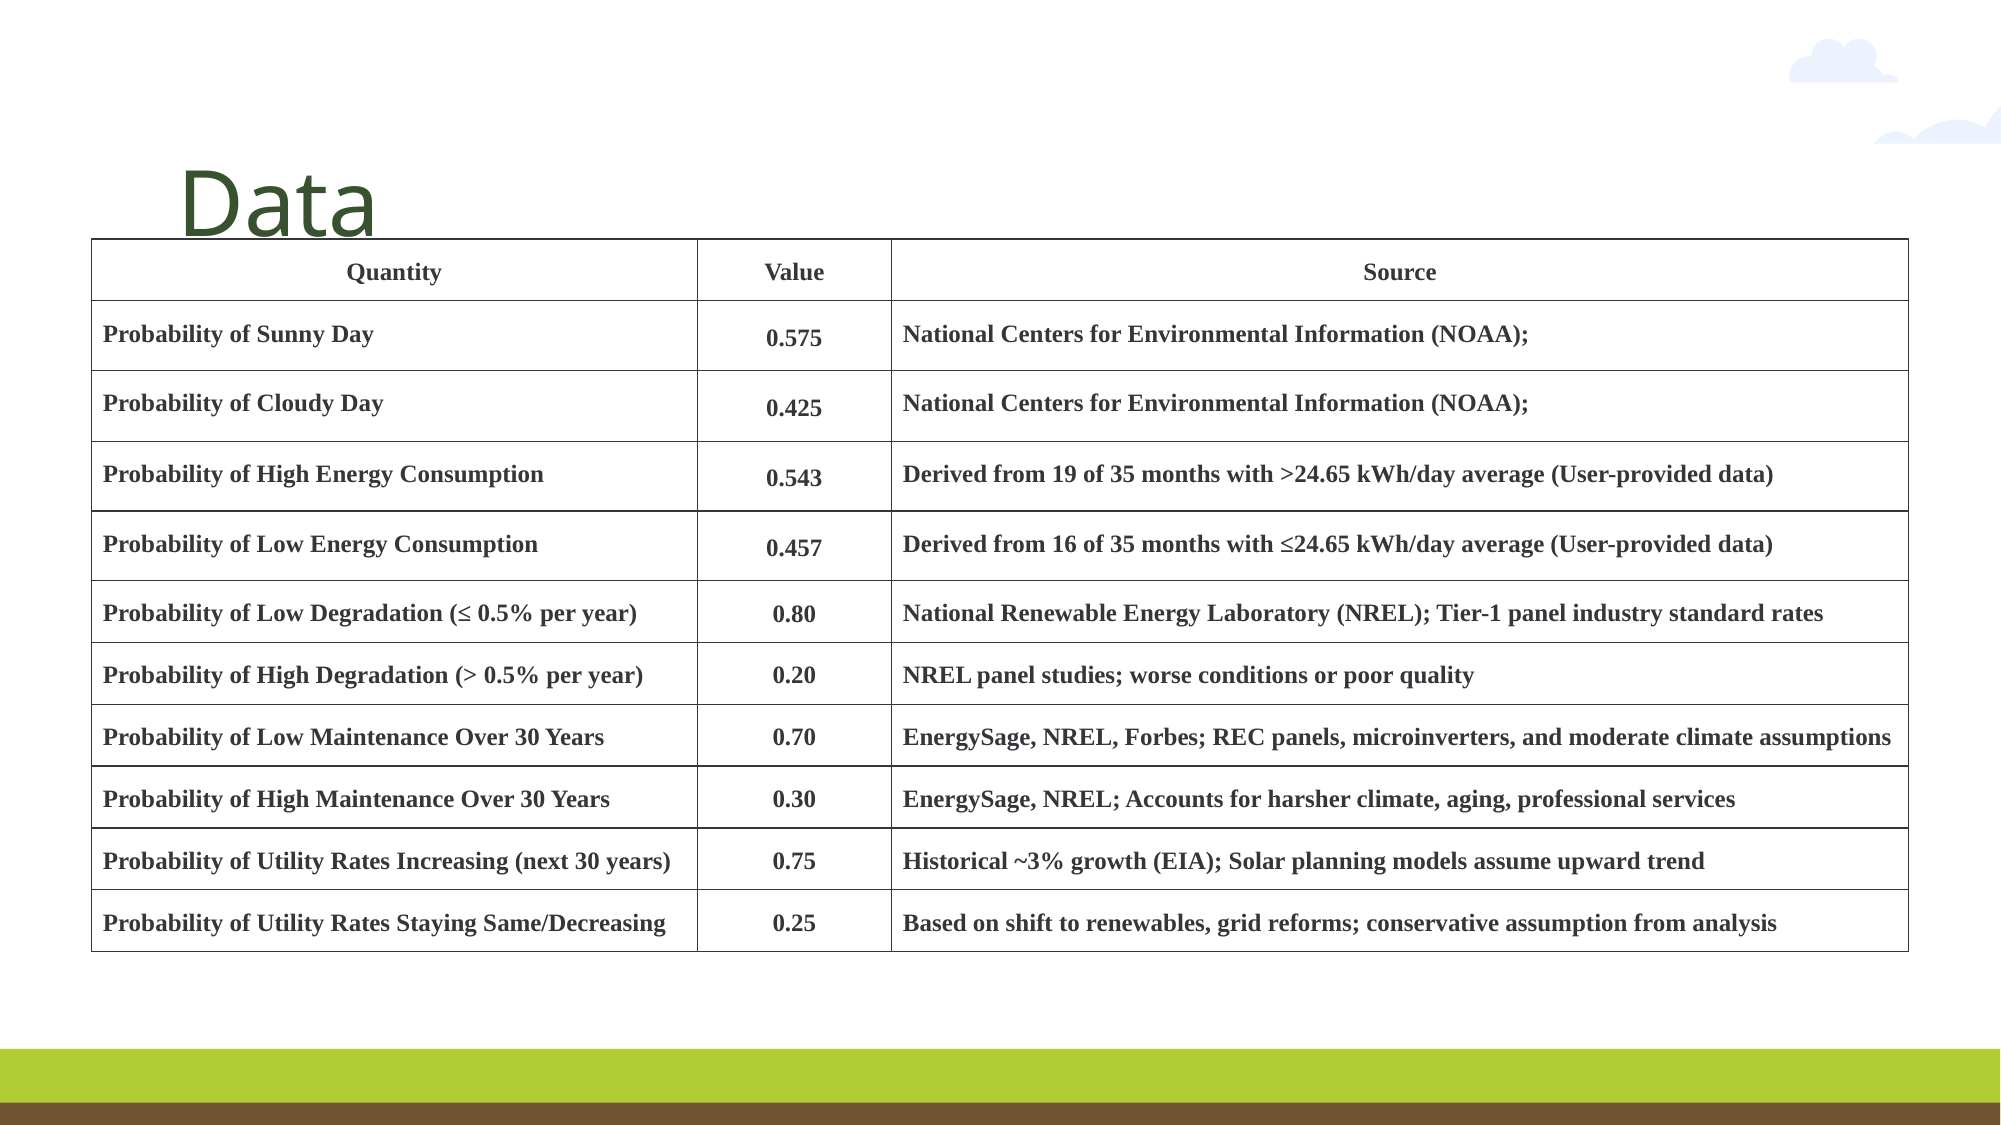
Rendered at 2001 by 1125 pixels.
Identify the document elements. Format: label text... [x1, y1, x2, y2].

table_cell Derived from 16 of 35 months with ≤24.65 kWh/day average (User-provided data) [892, 512, 1908, 580]
table_cell 0.80 [698, 581, 891, 642]
table_cell Probability of Cloudy Day [92, 371, 697, 441]
table_cell Probability of High Maintenance Over 30 Years [92, 767, 697, 827]
table_cell Probability of Low Energy Consumption [92, 512, 697, 580]
table_cell 0.457 [698, 512, 891, 580]
table_cell Probability of Low Degradation (≤ 0.5% per year) [92, 581, 697, 642]
table_cell 0.425 [698, 371, 891, 441]
title Data [157, 97, 1843, 223]
table_cell Probability of Utility Rates Increasing (next 30 years) [92, 829, 697, 889]
table_cell Probability of Utility Rates Staying Same/Decreasing [92, 890, 697, 951]
table_cell 0.543 [698, 442, 891, 510]
table_cell 0.575 [698, 301, 891, 370]
table_cell Probability of High Energy Consumption [92, 442, 697, 510]
table_cell Probability of Sunny Day [92, 301, 697, 370]
table_cell EnergySage, NREL, Forbes; REC panels, microinverters, and moderate climate assumptions [892, 705, 1908, 765]
table_header Quantity [92, 240, 697, 300]
table_cell Historical ~3% growth (EIA); Solar planning models assume upward trend [892, 829, 1908, 889]
table_cell NREL panel studies; worse conditions or poor quality [892, 643, 1908, 704]
table_cell 0.70 [698, 705, 891, 765]
table_cell 0.75 [698, 829, 891, 889]
table_cell 0.30 [698, 767, 891, 827]
table_header Source [892, 240, 1908, 300]
table_cell 0.25 [698, 890, 891, 951]
table_cell National Centers for Environmental Information (NOAA); [892, 301, 1908, 370]
table_cell 0.20 [698, 643, 891, 704]
table_cell EnergySage, NREL; Accounts for harsher climate, aging, professional services [892, 767, 1908, 827]
table_cell Probability of High Degradation (> 0.5% per year) [92, 643, 697, 704]
table_header Value [698, 240, 891, 300]
table_cell Probability of Low Maintenance Over 30 Years [92, 705, 697, 765]
table_cell Derived from 19 of 35 months with >24.65 kWh/day average (User-provided data) [892, 442, 1908, 510]
table_cell Based on shift to renewables, grid reforms; conservative assumption from analysis [892, 890, 1908, 951]
table_cell National Centers for Environmental Information (NOAA); [892, 371, 1908, 441]
table_cell National Renewable Energy Laboratory (NREL); Tier-1 panel industry standard rates [892, 581, 1908, 642]
